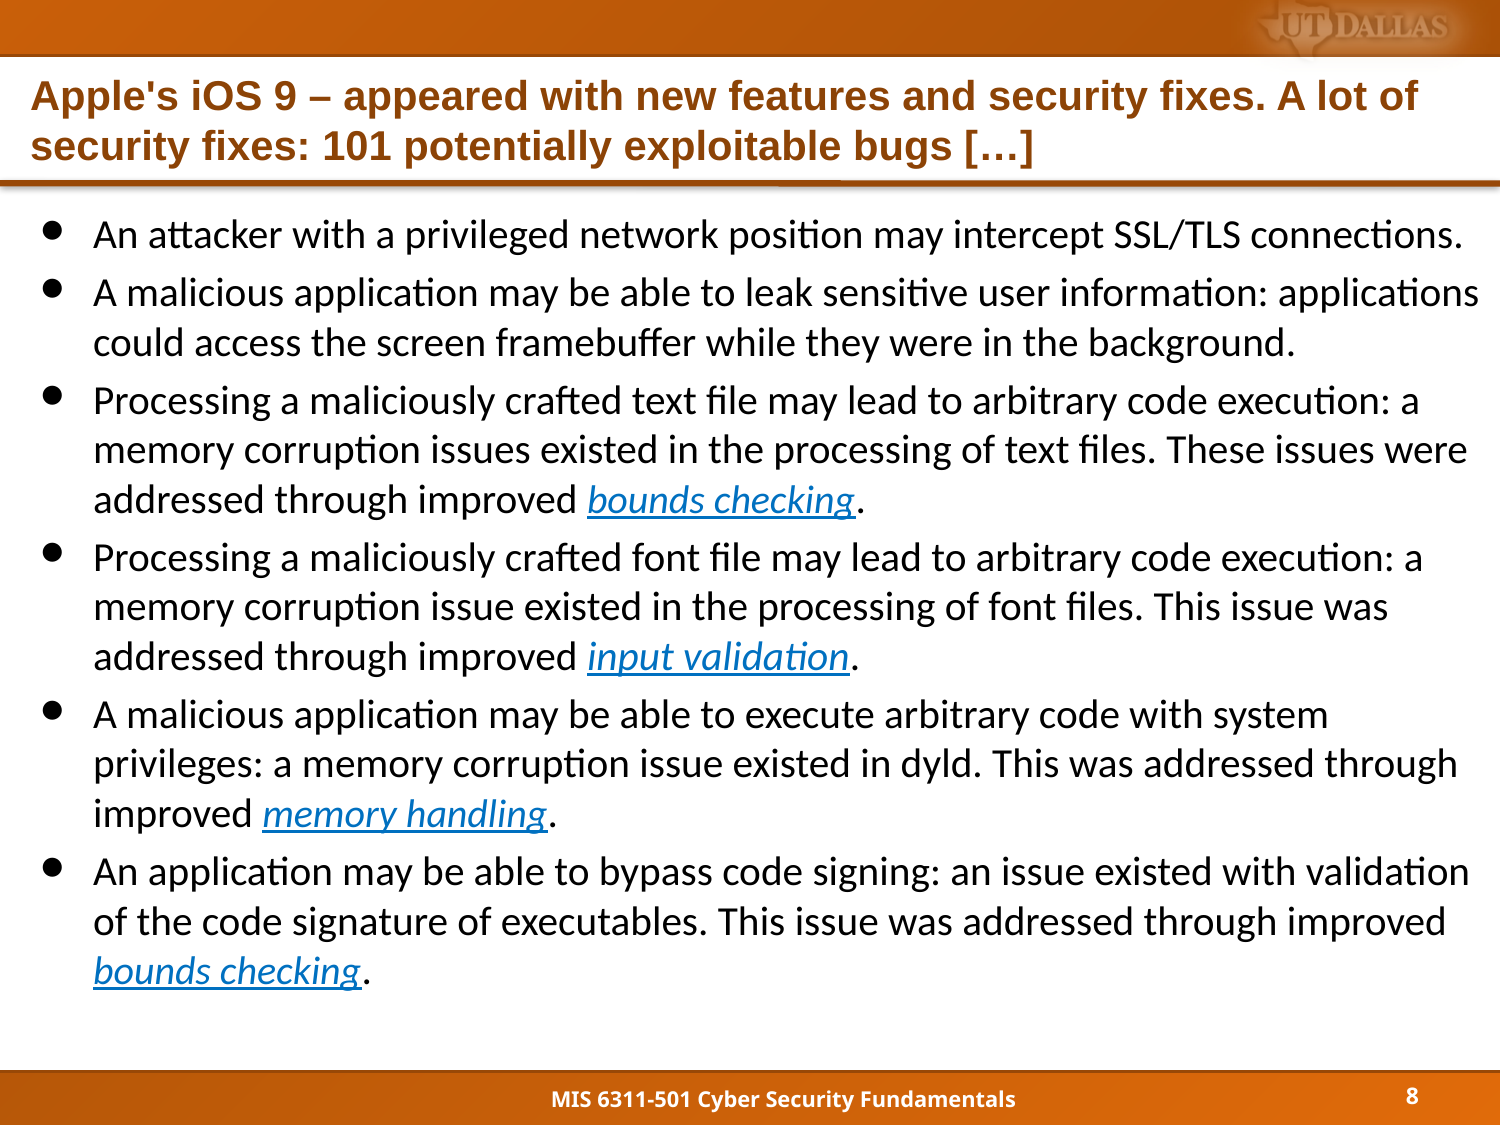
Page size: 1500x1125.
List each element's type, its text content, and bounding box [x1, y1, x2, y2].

slide_number 8 [1350, 1077, 1475, 1120]
picture [1218, 0, 1500, 62]
title Apple's iOS 9 – appeared with new features and security fixes. A lot of security fixes: 101 potentially exploitable bugs […] [0, 62, 1500, 176]
list An attacker with a privileged network position may intercept SSL/TLS connections. A malicious application may be able to leak sensitive user information: applications could access the screen framebuffer while they were in the background. Processing a maliciously crafted text file may lead to arbitrary code execution: a memory corruption issues existed in the processing of text files. These issues were addressed through improved bounds checking. Processing a maliciously crafted font file may lead to arbitrary code execution: a memory corruption issue existed in the processing of font files. This issue was addressed through improved input validation. A malicious application may be able to execute arbitrary code with system privileges: a memory corruption issue existed in dyld. This was addressed through improved memory handling. An application may be able to bypass code signing: an issue existed with validation of the code signature of executables. This issue was addressed through improved bounds checking. [24, 199, 1500, 1077]
